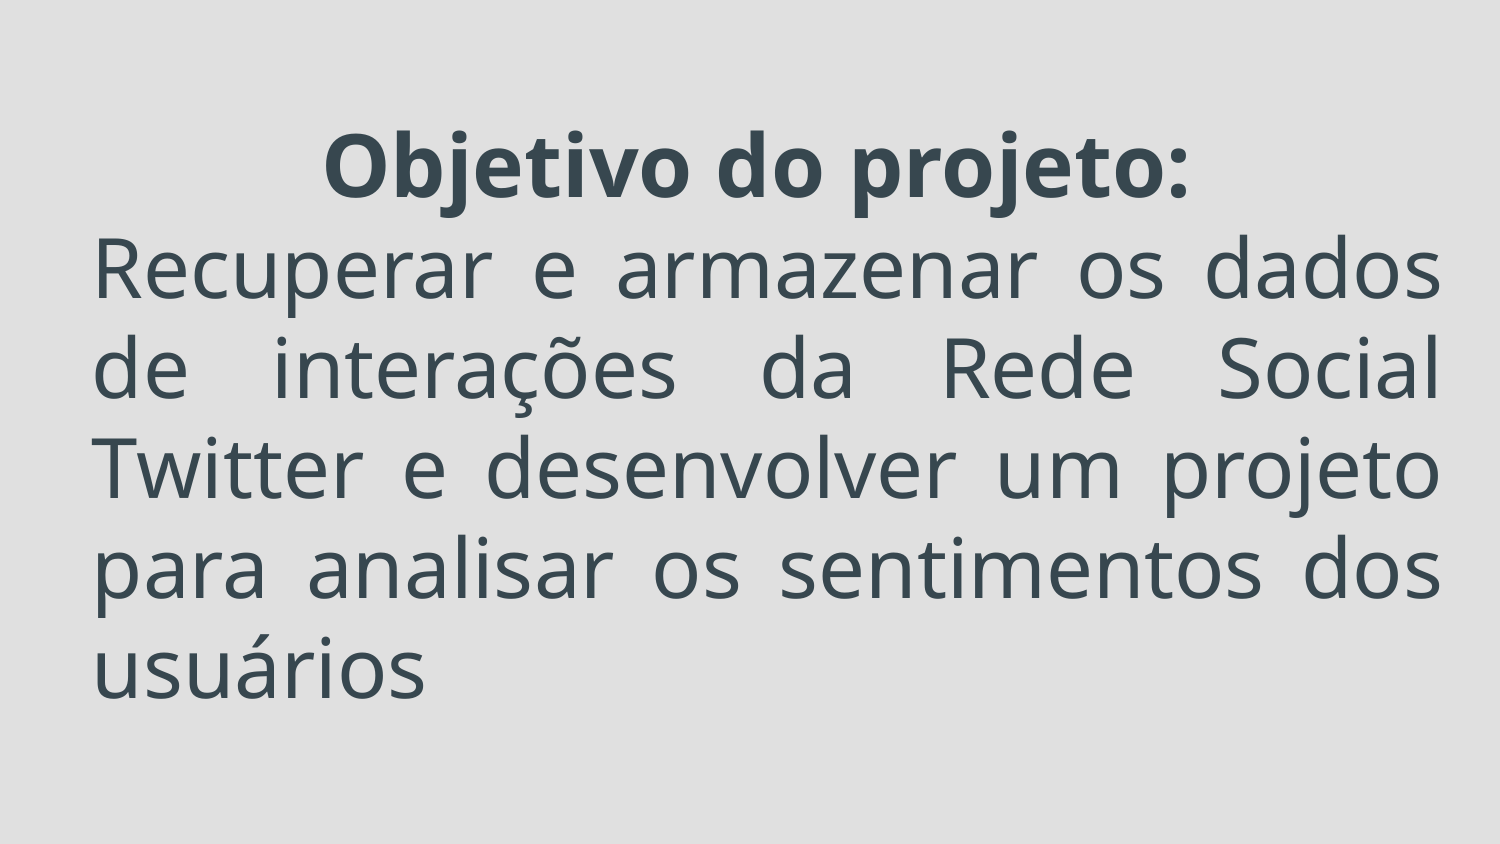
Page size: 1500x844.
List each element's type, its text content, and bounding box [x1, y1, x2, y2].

title Objetivo do projeto: Recuperar e armazenar os dados de interações da Rede Social Twitter e desenvolver um projeto para analisar os sentimentos dos usuários [76, 49, 1460, 777]
